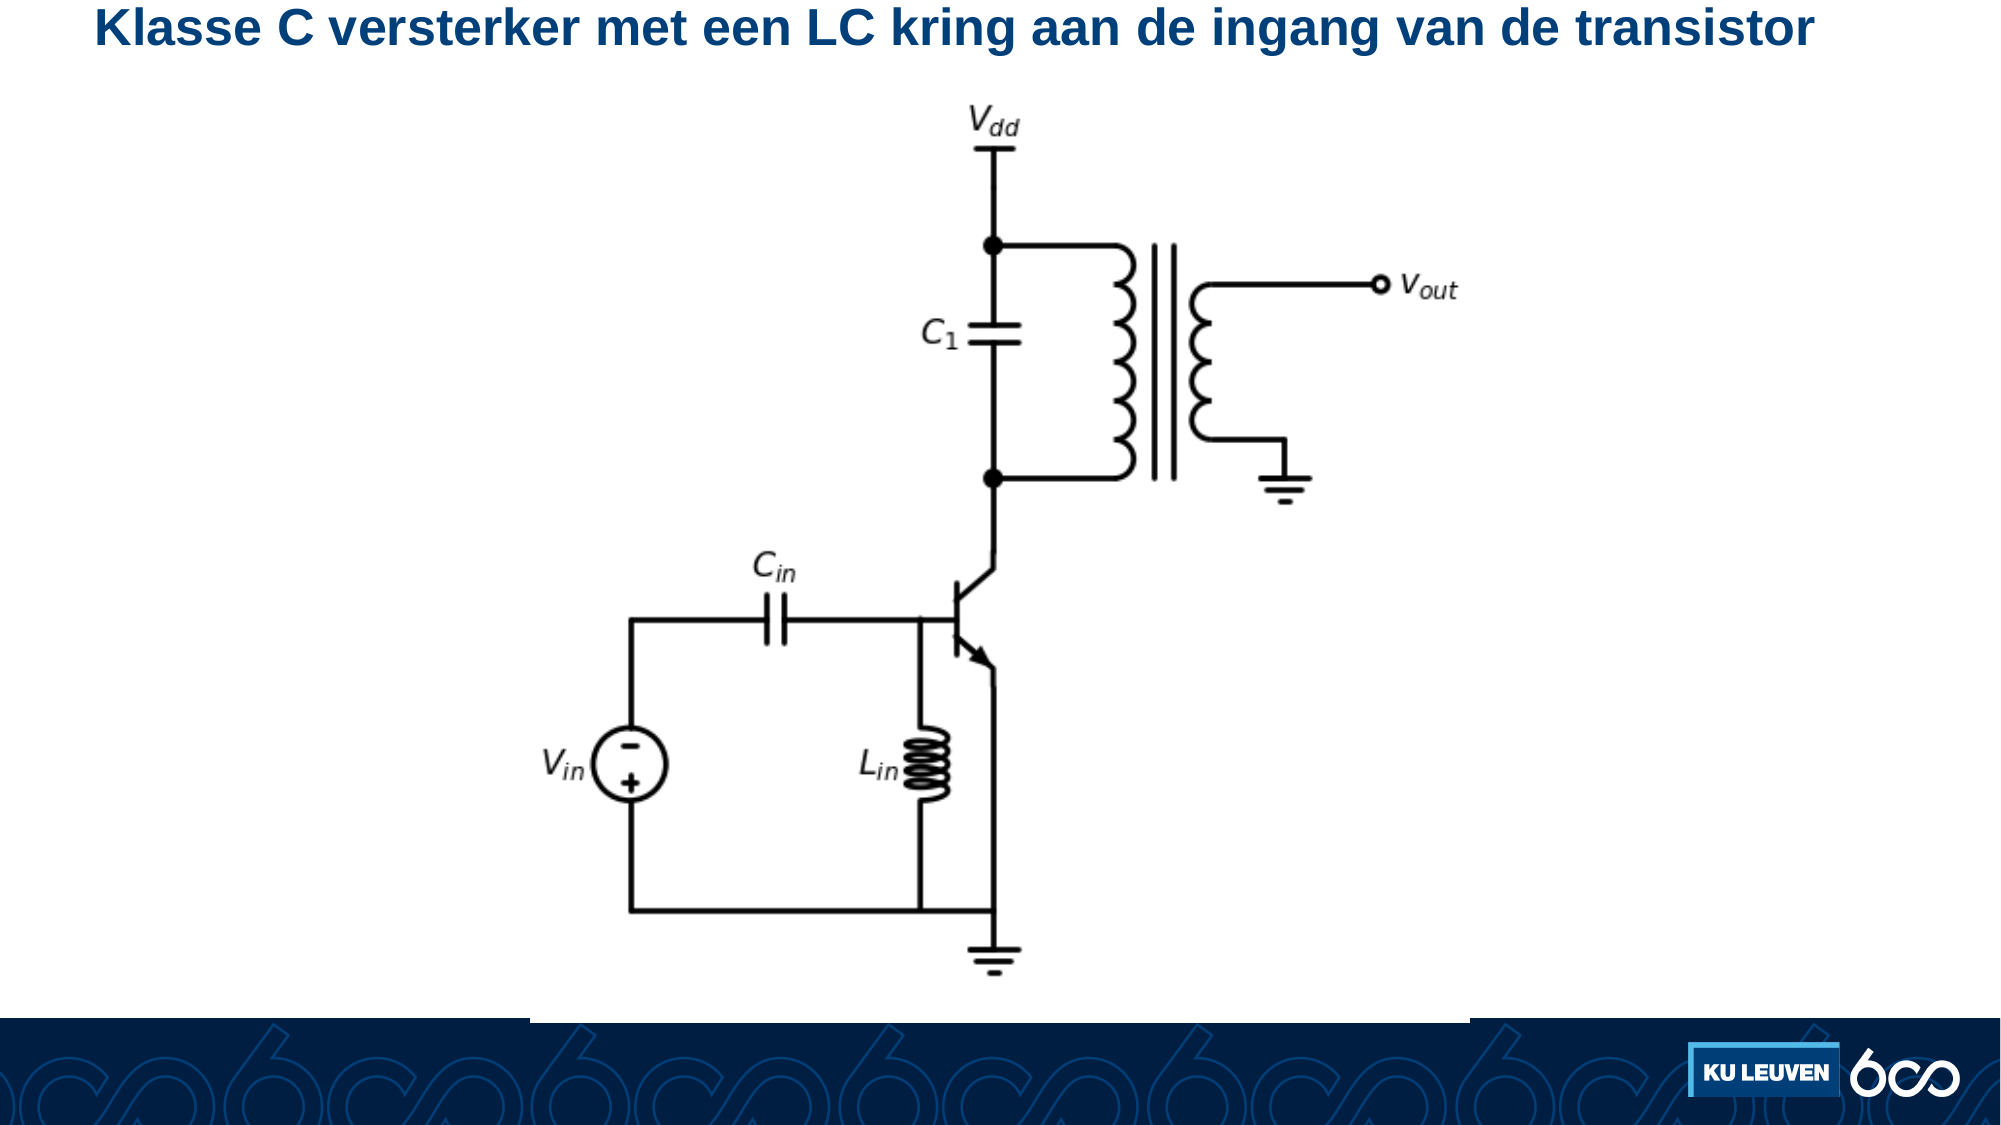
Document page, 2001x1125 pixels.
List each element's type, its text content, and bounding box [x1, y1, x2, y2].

title Klasse C versterker met een LC kring aan de ingang van de transistor [94, 0, 1906, 108]
picture [0, 92, 2001, 1125]
